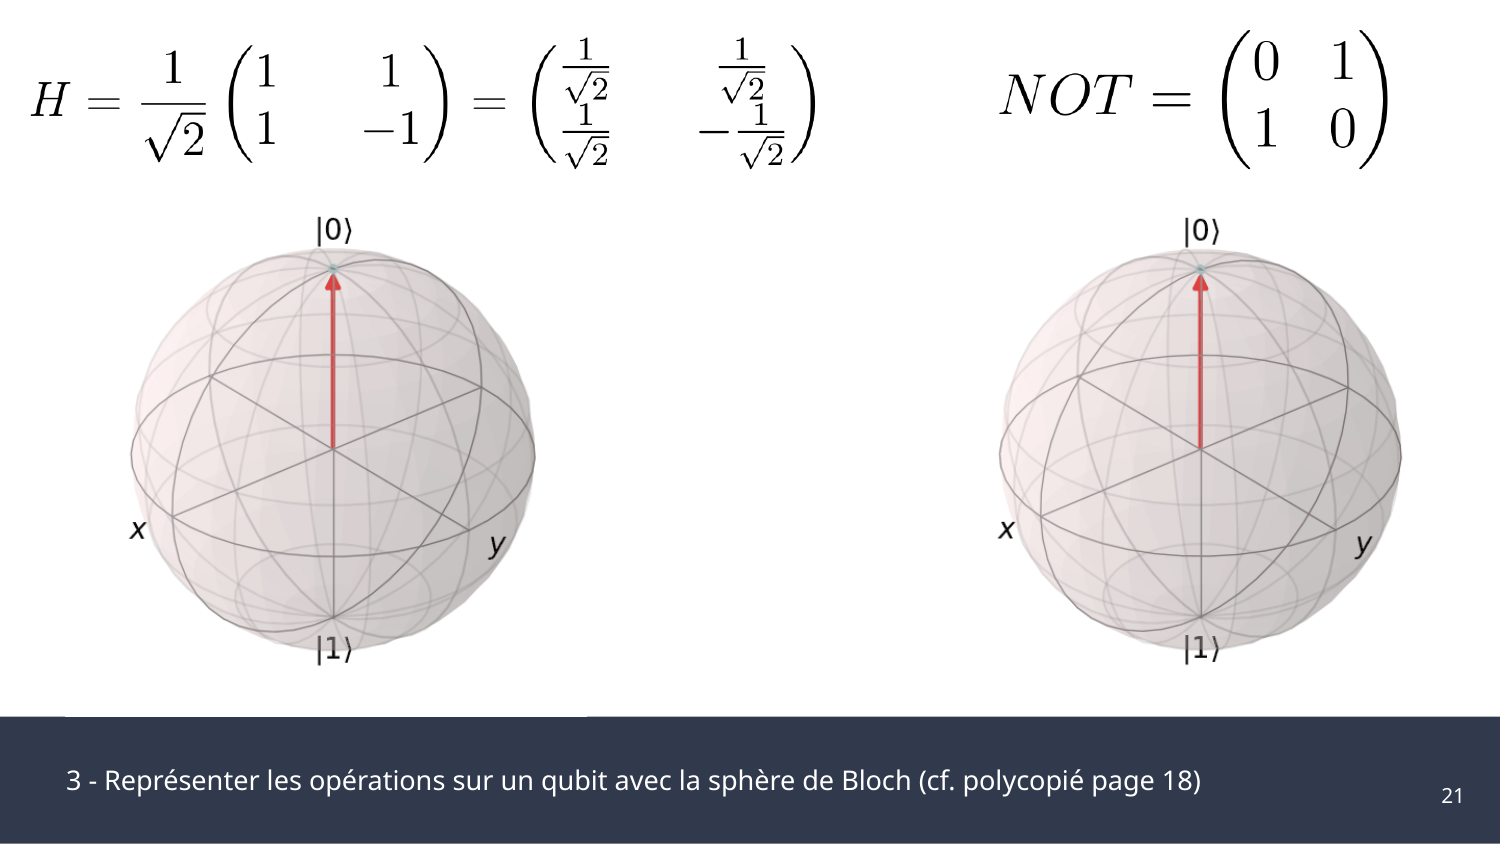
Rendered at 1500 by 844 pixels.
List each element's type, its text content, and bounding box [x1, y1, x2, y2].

slide_number ‹#› [1389, 764, 1480, 830]
picture [996, 23, 1391, 177]
picture [23, 28, 824, 172]
picture [65, 195, 587, 717]
list 3 - Représenter les opérations sur un qubit avec la sphère de Bloch (cf. polycopié page 18) [51, 741, 1361, 818]
picture [934, 197, 1453, 716]
